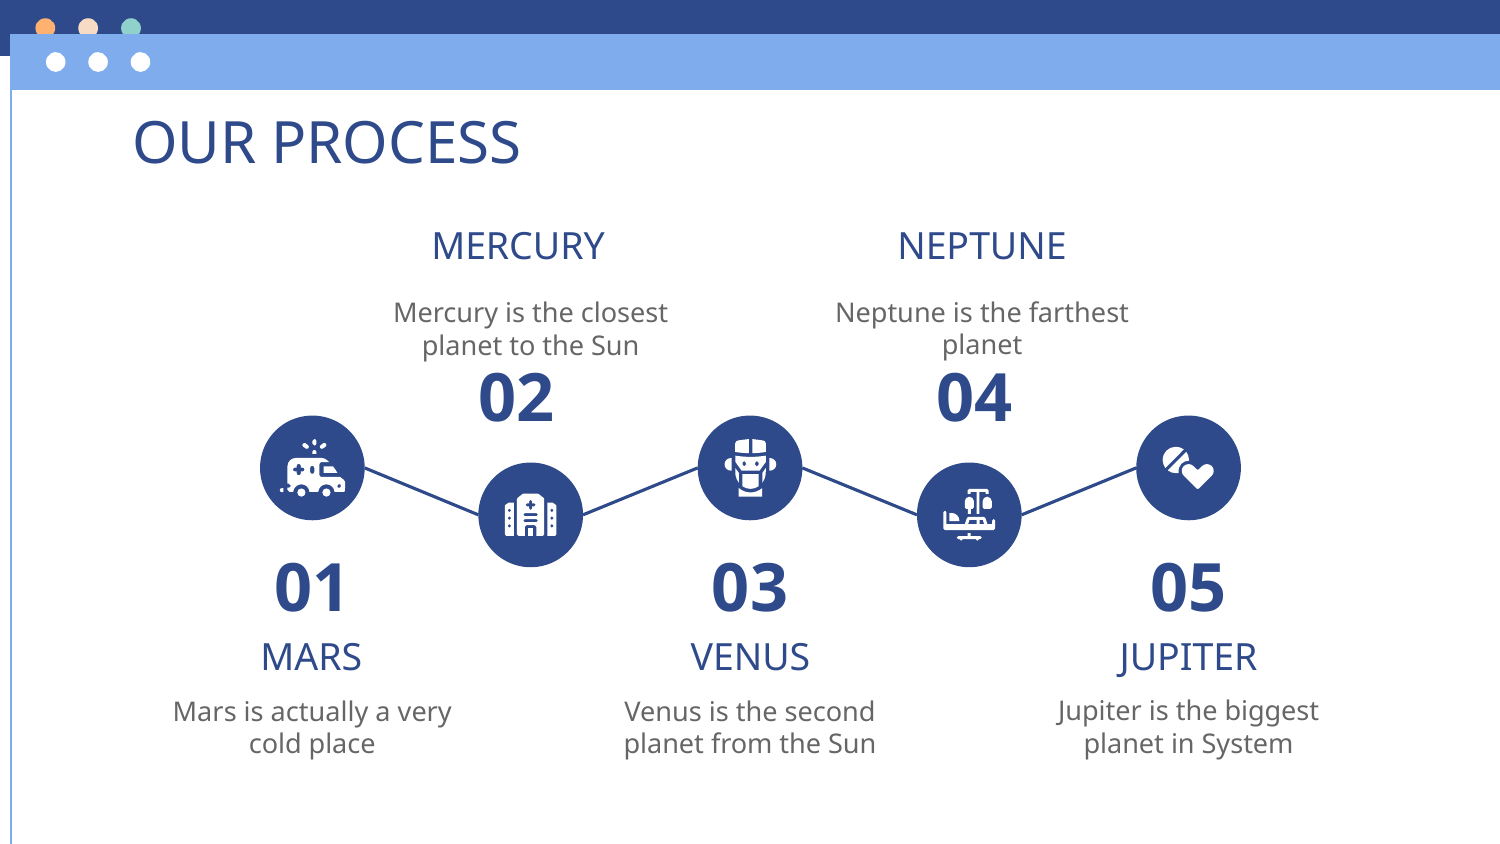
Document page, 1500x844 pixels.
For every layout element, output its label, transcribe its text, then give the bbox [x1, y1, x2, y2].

text_box NEPTUNE [817, 206, 1147, 268]
text_box Neptune is the farthest planet [817, 268, 1147, 362]
text_box MERCURY [353, 206, 683, 268]
text_box Mercury is the closest planet to the Sun [366, 267, 695, 362]
text_box Venus is the second planet from the Sun [585, 678, 915, 774]
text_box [802, 467, 918, 516]
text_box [279, 438, 346, 497]
text_box MARS [146, 618, 476, 680]
text_box [260, 415, 365, 521]
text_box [1162, 446, 1215, 490]
title OUR PROCESS [117, 90, 1383, 167]
text_box Jupiter is the biggest planet in System [1024, 680, 1353, 774]
text_box 01 [203, 552, 422, 618]
text_box [917, 462, 1022, 568]
text_box VENUS [586, 618, 915, 680]
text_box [943, 488, 996, 541]
text_box [478, 462, 583, 568]
text_box 05 [1079, 552, 1298, 618]
text_box 02 [408, 361, 626, 427]
text_box Mars is actually a very cold place [147, 678, 477, 774]
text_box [1021, 467, 1137, 516]
text_box JUPITER [1024, 618, 1353, 680]
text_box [724, 438, 777, 497]
text_box [697, 415, 803, 521]
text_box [504, 493, 557, 537]
text_box 03 [641, 552, 859, 618]
text_box 04 [865, 361, 1084, 427]
text_box [1136, 415, 1241, 521]
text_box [364, 467, 479, 516]
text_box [582, 467, 698, 516]
